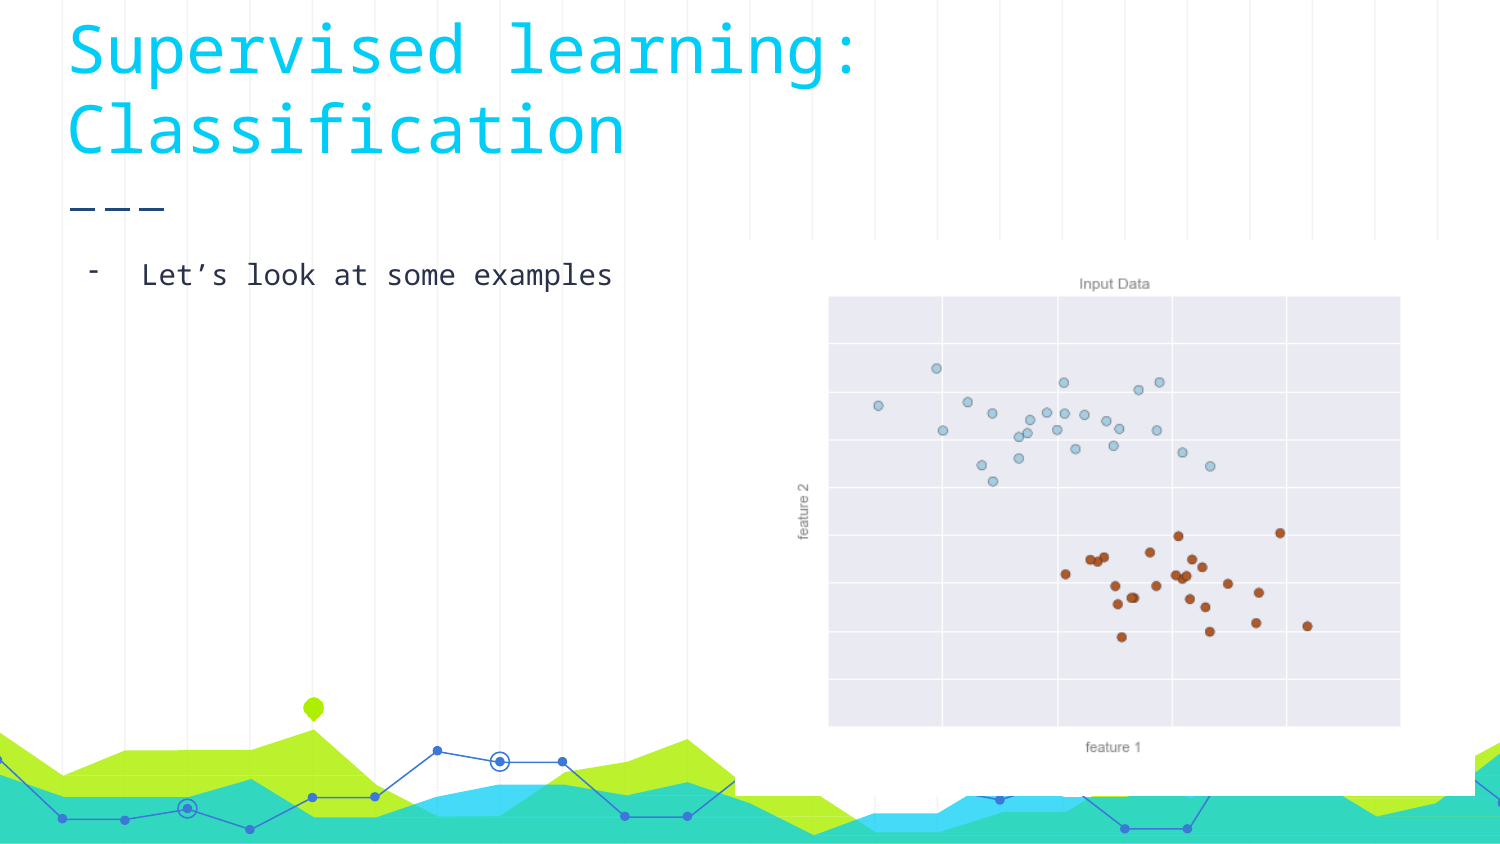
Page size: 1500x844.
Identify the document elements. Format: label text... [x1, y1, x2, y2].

title Supervised learning: Classification [51, 61, 1449, 182]
list Let’s look at some examples [51, 240, 711, 750]
text_box [752, 803, 836, 807]
picture [734, 240, 1476, 796]
text_box [1356, 803, 1432, 807]
